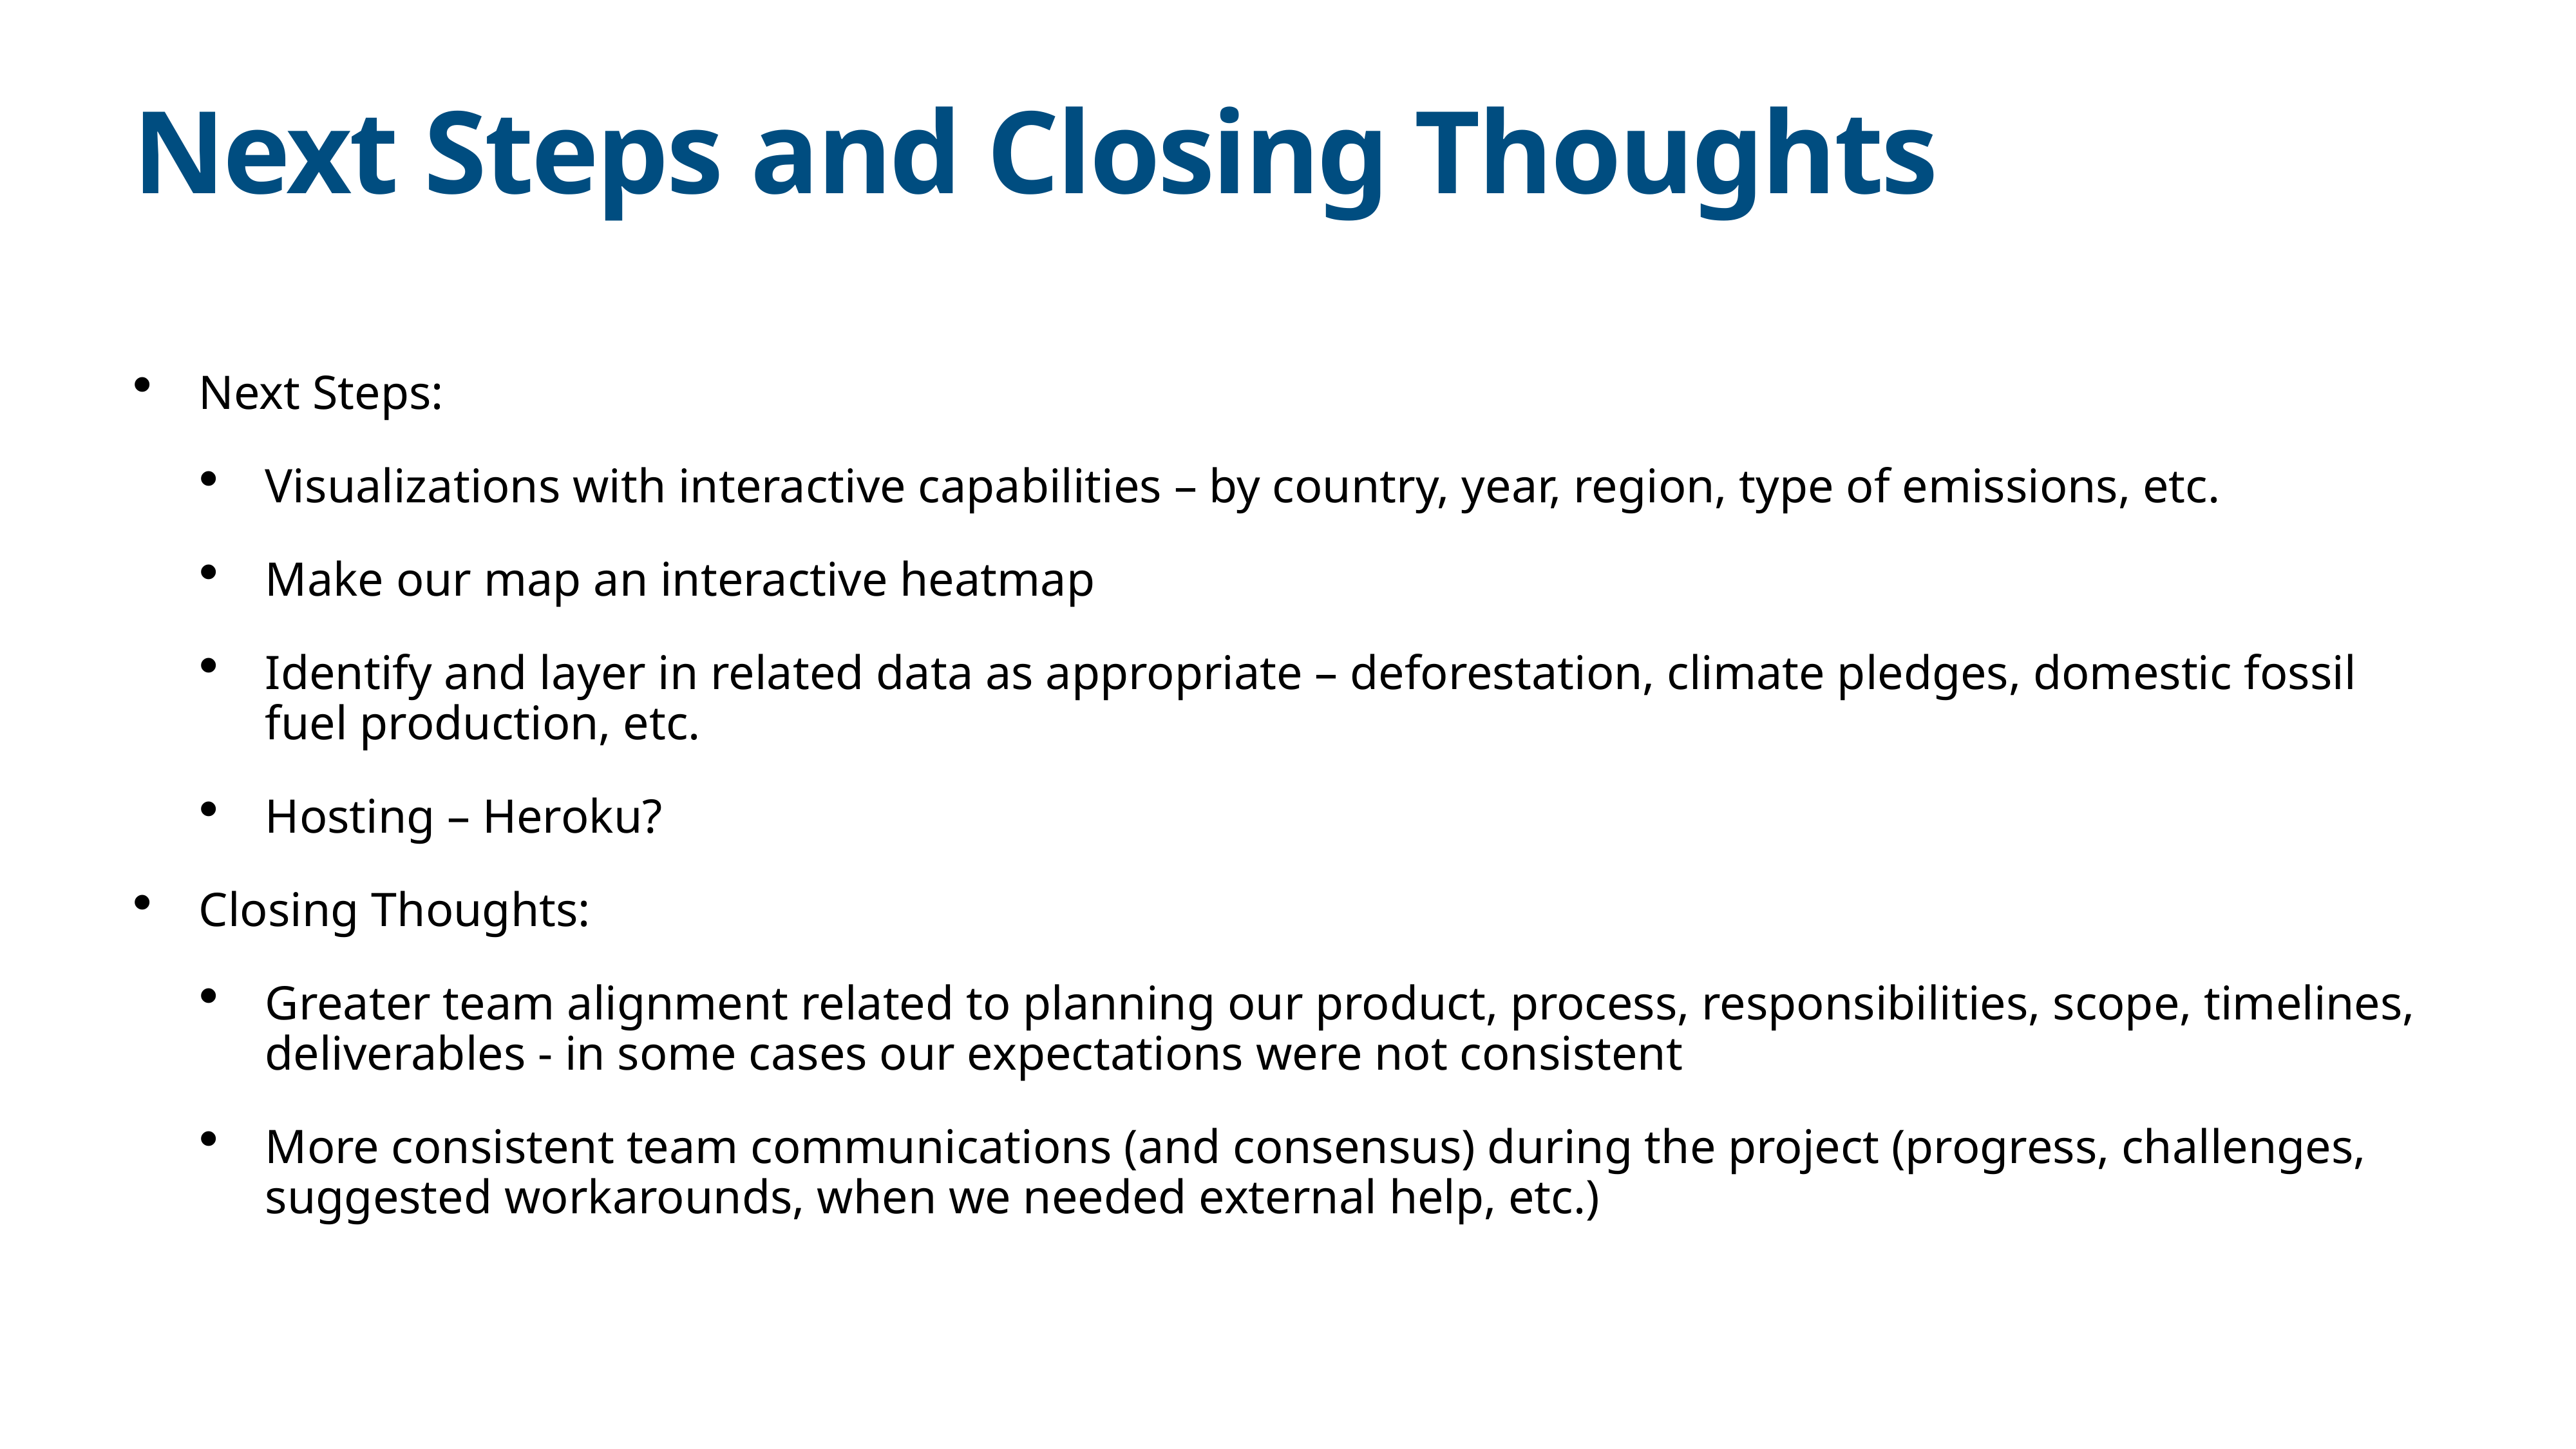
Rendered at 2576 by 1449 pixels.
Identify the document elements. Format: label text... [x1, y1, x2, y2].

list Next Steps: Visualizations with interactive capabilities – by country, year, region, type of emissions, etc. Make our map an interactive heatmap Identify and layer in related data as appropriate – deforestation, climate pledges, domestic fossil fuel production, etc. Hosting – Heroku? Closing Thoughts: Greater team alignment related to planning our product, process, responsibilities, scope, timelines, deliverables - in some cases our expectations were not consistent More consistent team communications (and consensus) during the project (progress, challenges, suggested workarounds, when we needed external help, etc.) [127, 363, 2449, 1237]
title Next Steps and Closing Thoughts [127, 100, 2449, 252]
